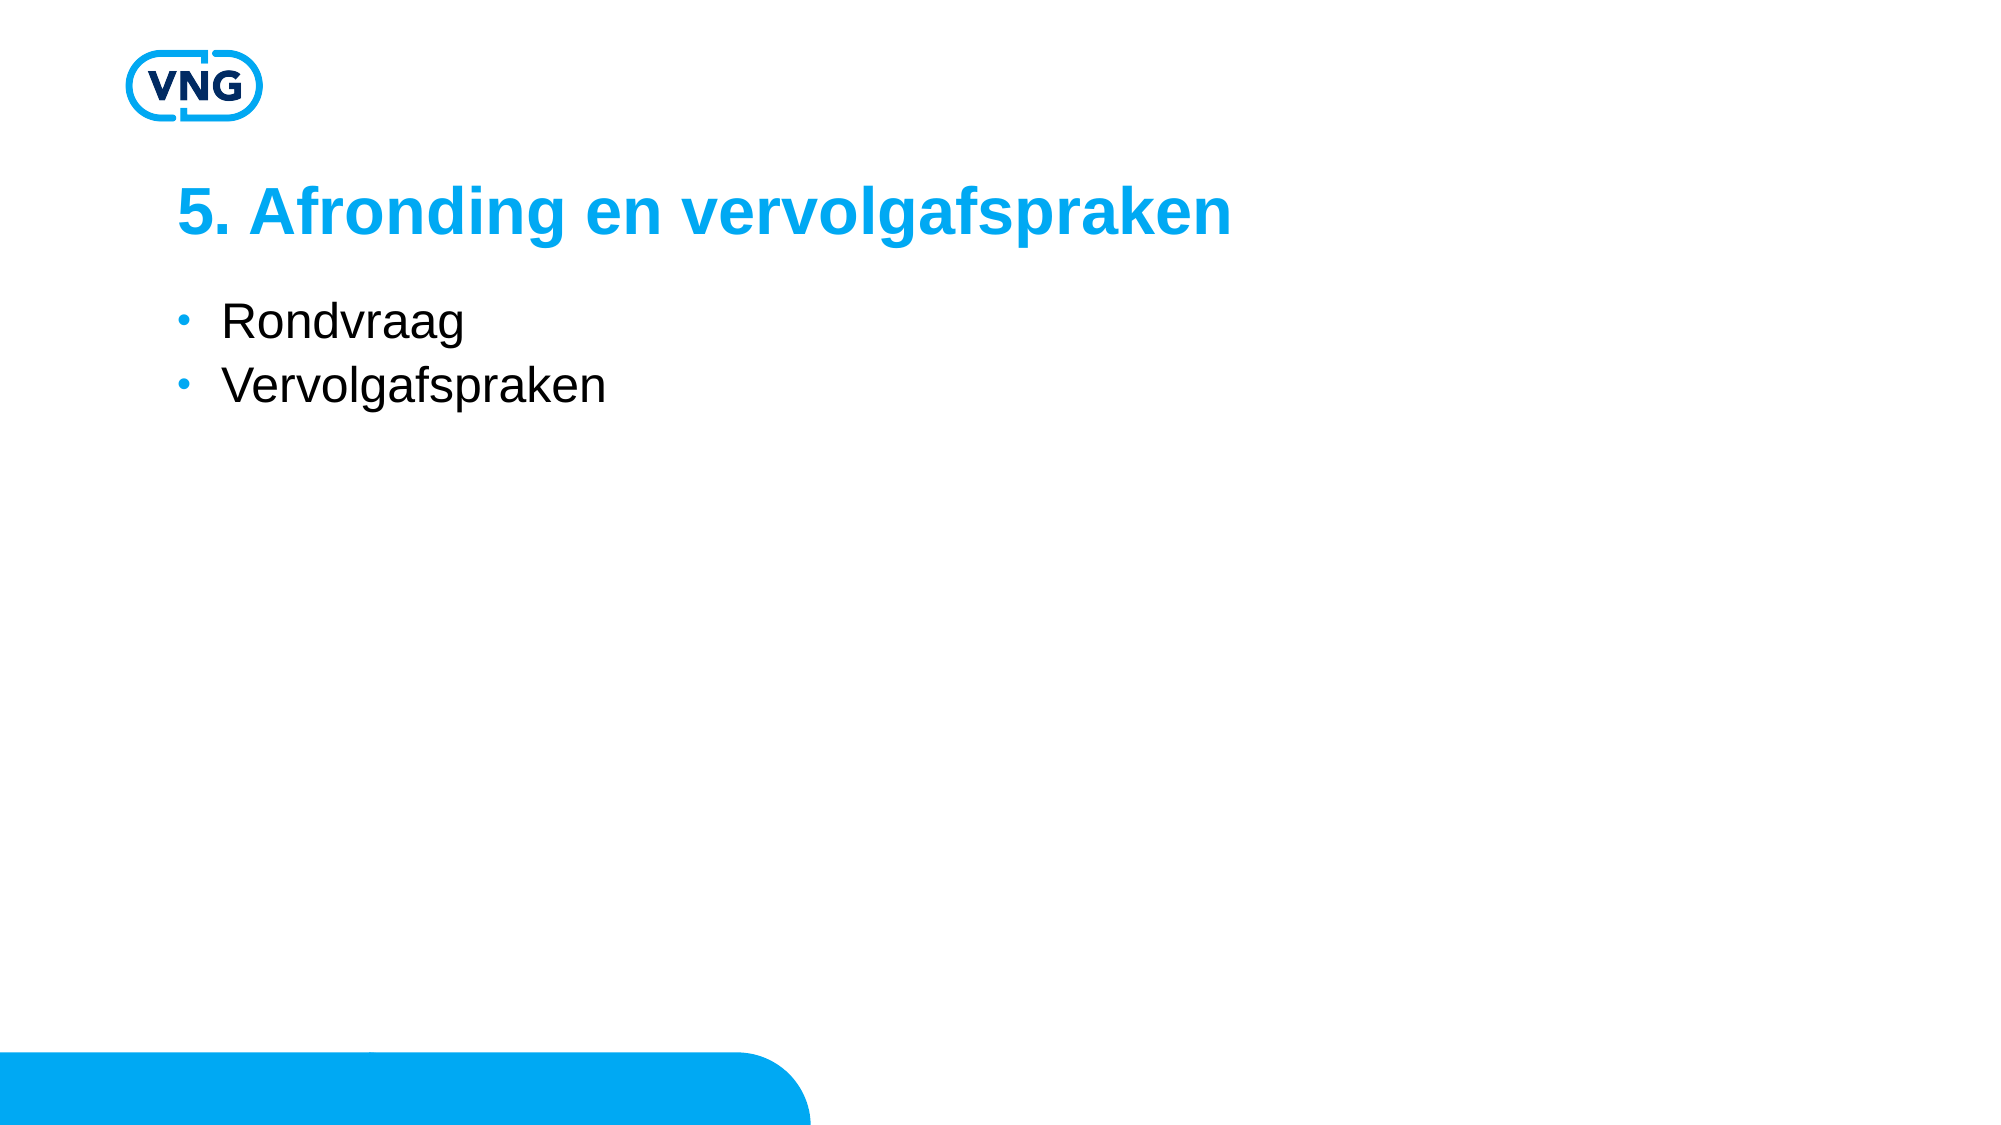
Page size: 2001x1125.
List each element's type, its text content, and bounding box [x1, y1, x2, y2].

title 5. Afronding en vervolgafspraken [177, 177, 1823, 295]
list Rondvraag Vervolgafspraken [177, 295, 1823, 1034]
picture [79, 0, 433, 202]
